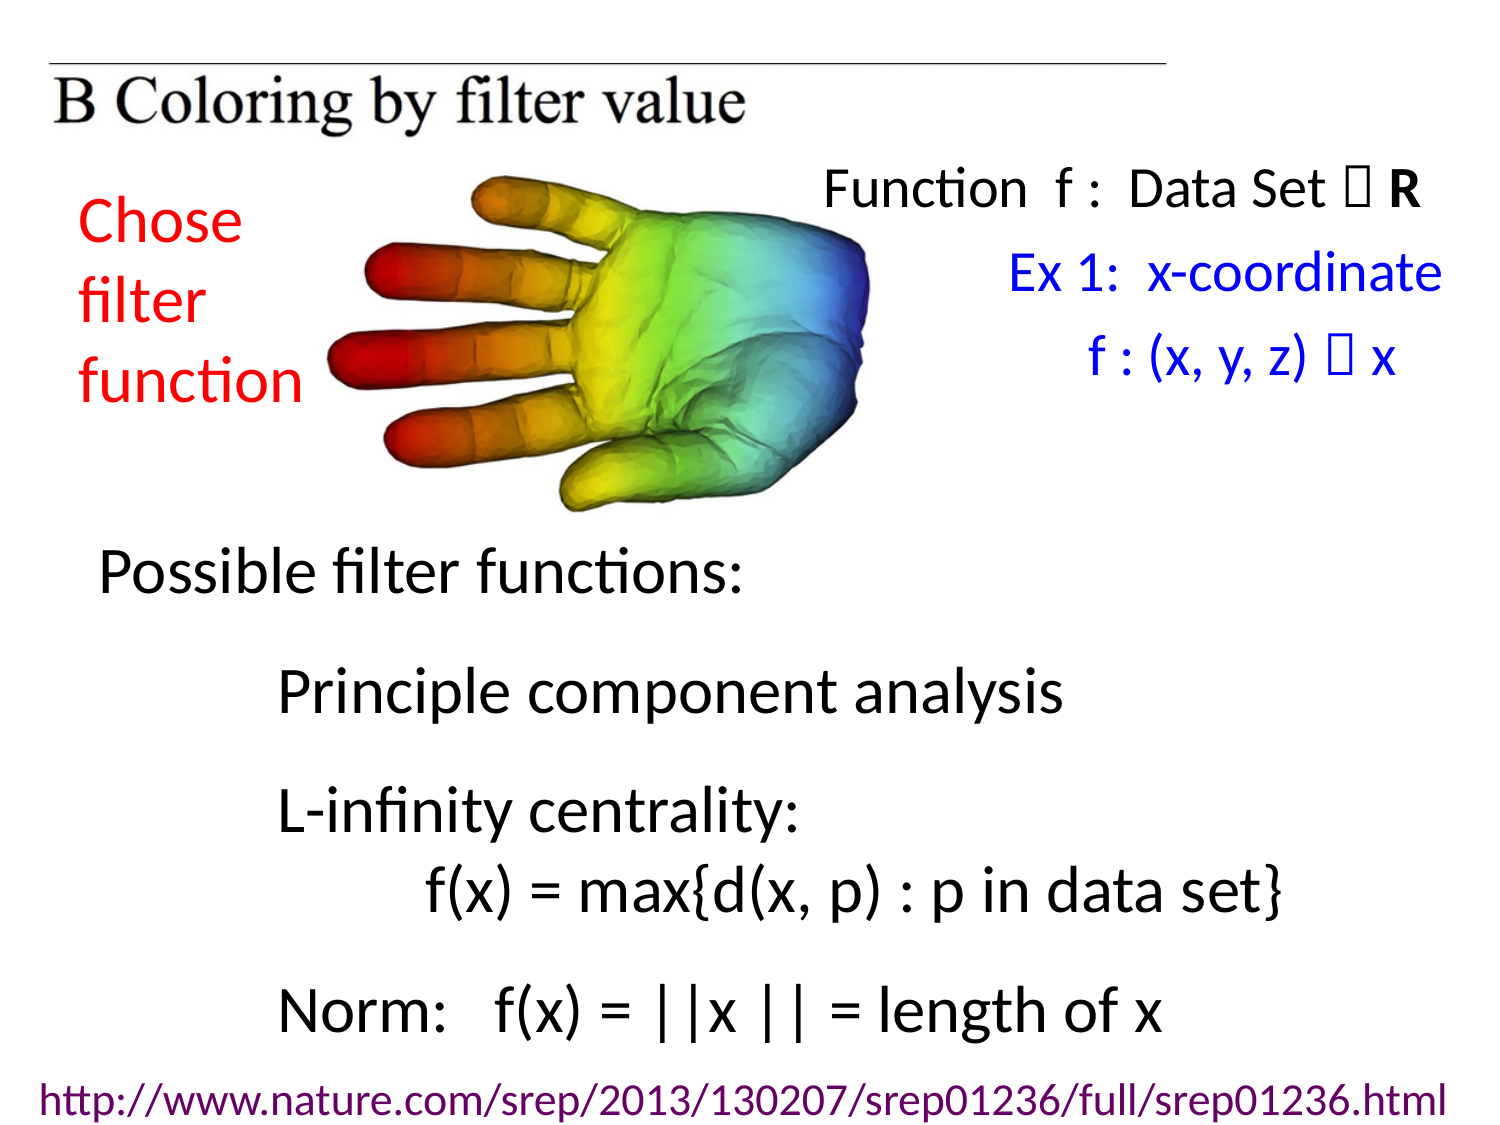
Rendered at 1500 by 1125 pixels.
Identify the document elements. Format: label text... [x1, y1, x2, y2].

text_box Possible filter functions: Principle component analysis L-infinity centrality: f(x) = max{d(x, p) : p in data set} Norm: f(x) = ||x || = length of x [83, 519, 1446, 1054]
text_box http://www.nature.com/srep/2013/130207/srep01236/full/srep01236.html [0, 1062, 1488, 1125]
text_box Function f : Data Set  R Ex 1: x-coordinate f : (x, y, z)  x [1180, 128, 1500, 395]
picture [36, 62, 1180, 550]
